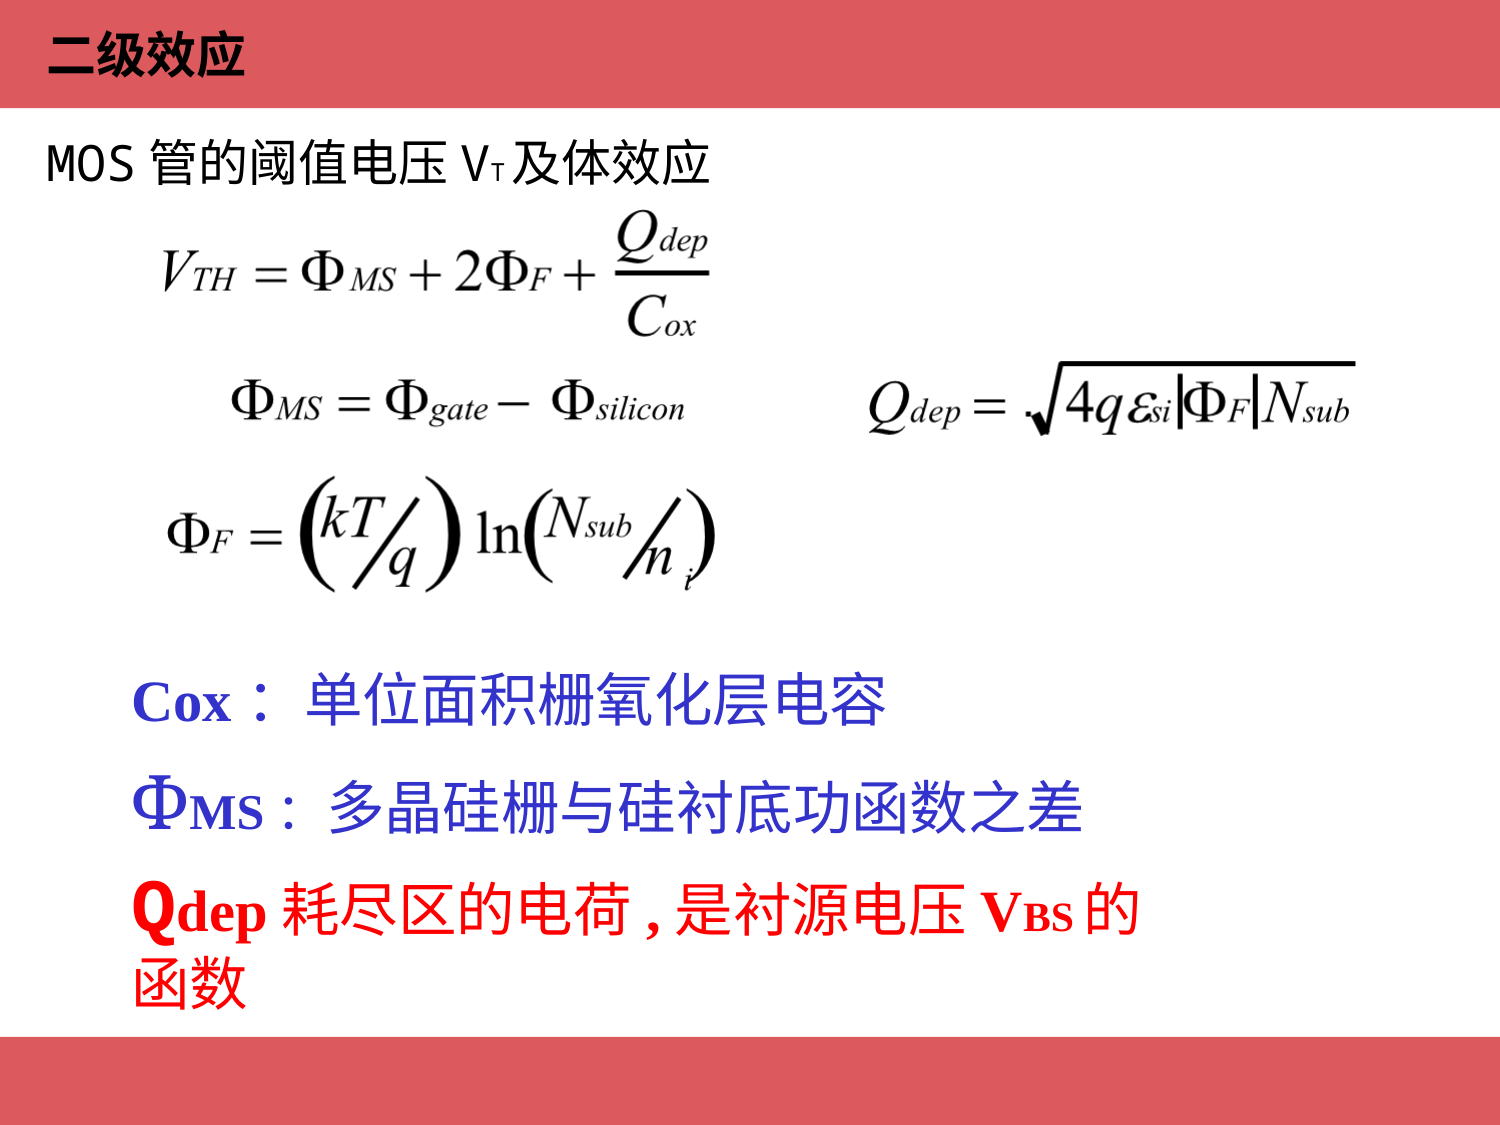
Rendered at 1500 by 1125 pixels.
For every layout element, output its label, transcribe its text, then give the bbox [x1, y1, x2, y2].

text_box Cox：单位面积栅氧化层电容 ΦMS：多晶硅栅与硅衬底功函数之差 Qdep耗尽区的电荷,是衬源电压VBS的函数 [129, 662, 1198, 1017]
text_box [0, 1036, 1500, 1125]
text_box MOS管的阈值电压VT及体效应 [31, 124, 782, 199]
picture [119, 174, 782, 670]
text_box 二级效应 [31, 16, 548, 91]
picture [829, 340, 1371, 475]
text_box [0, 0, 1500, 109]
